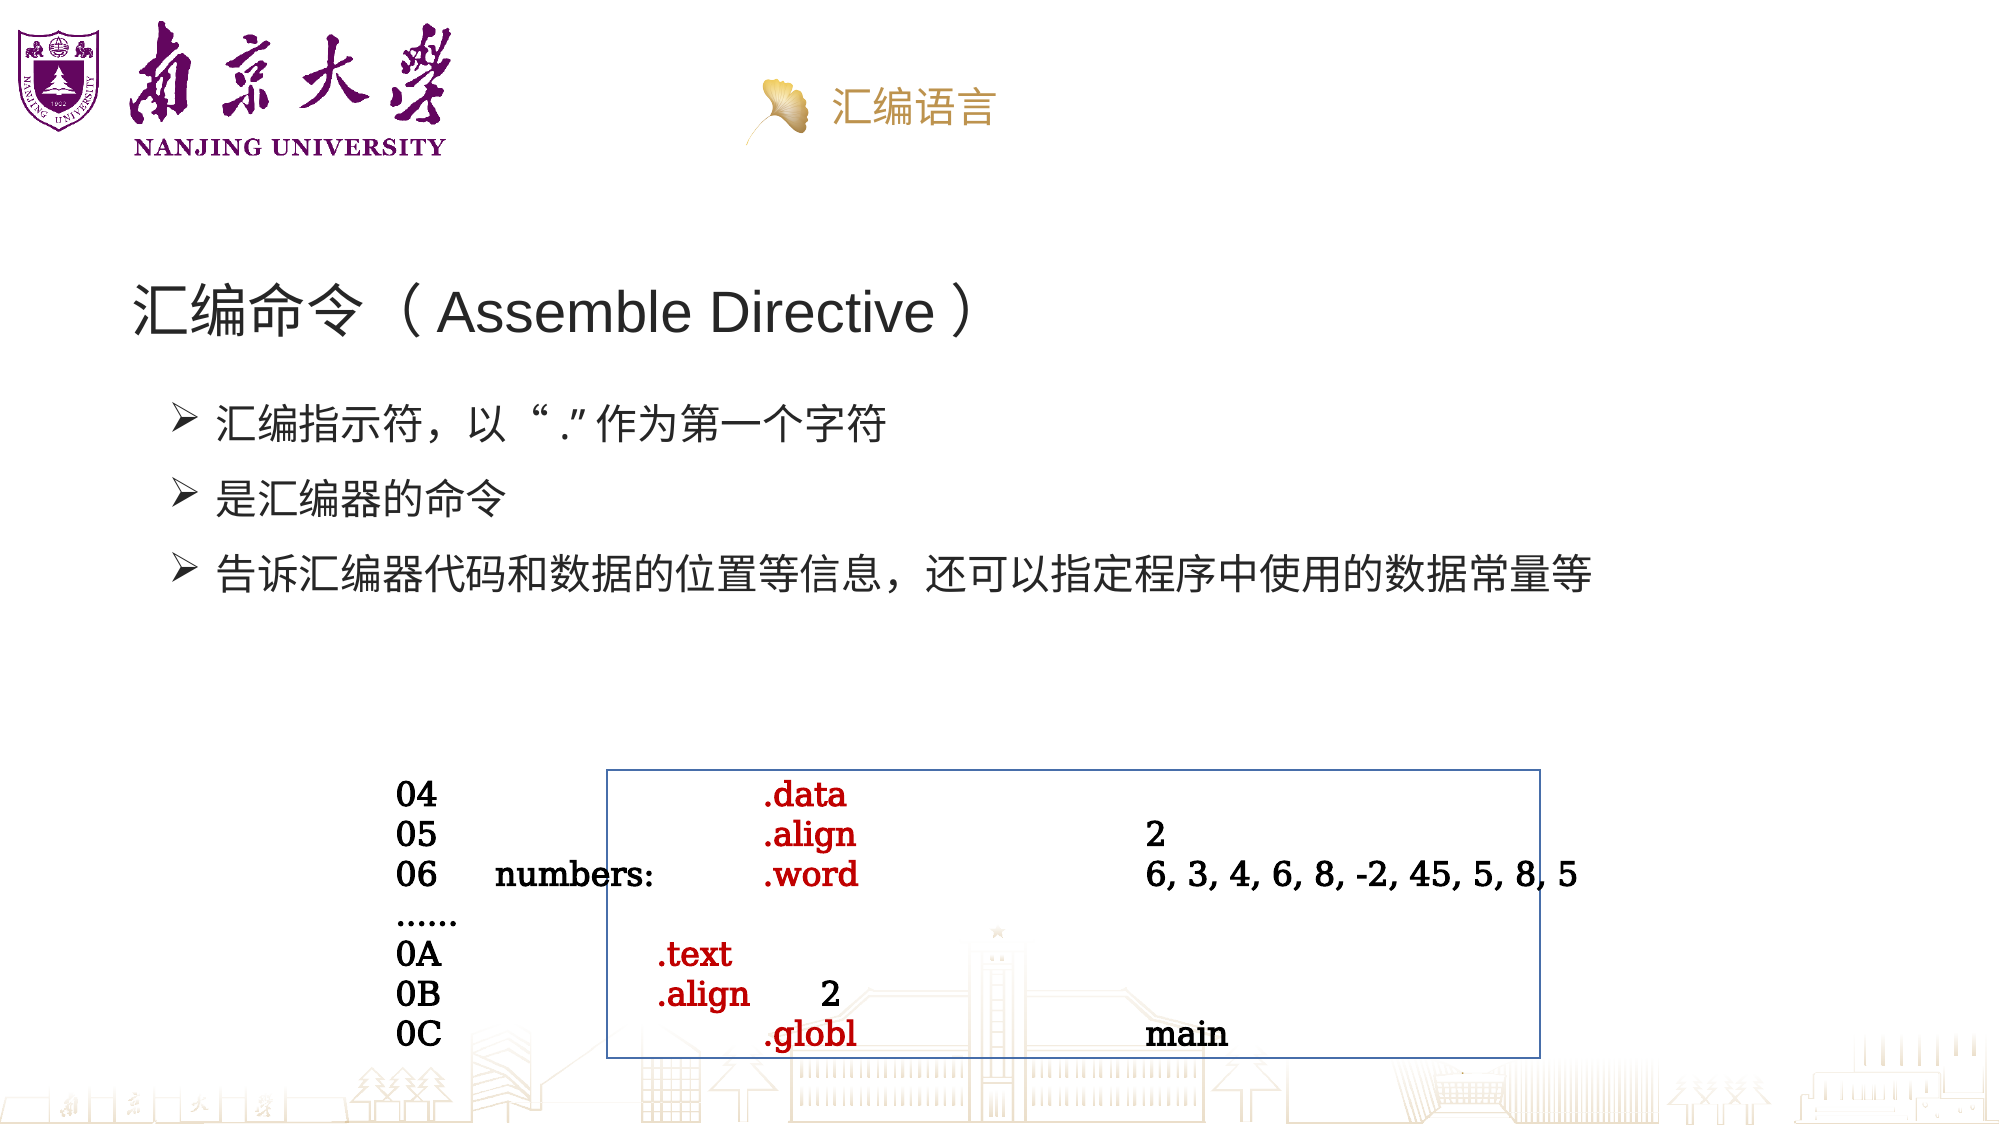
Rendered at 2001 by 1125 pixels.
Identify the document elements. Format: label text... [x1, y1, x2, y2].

picture [731, 64, 830, 169]
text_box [116, 249, 1843, 599]
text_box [380, 763, 1703, 1062]
text_box 汇编语言 [816, 73, 1226, 139]
picture [18, 21, 451, 160]
